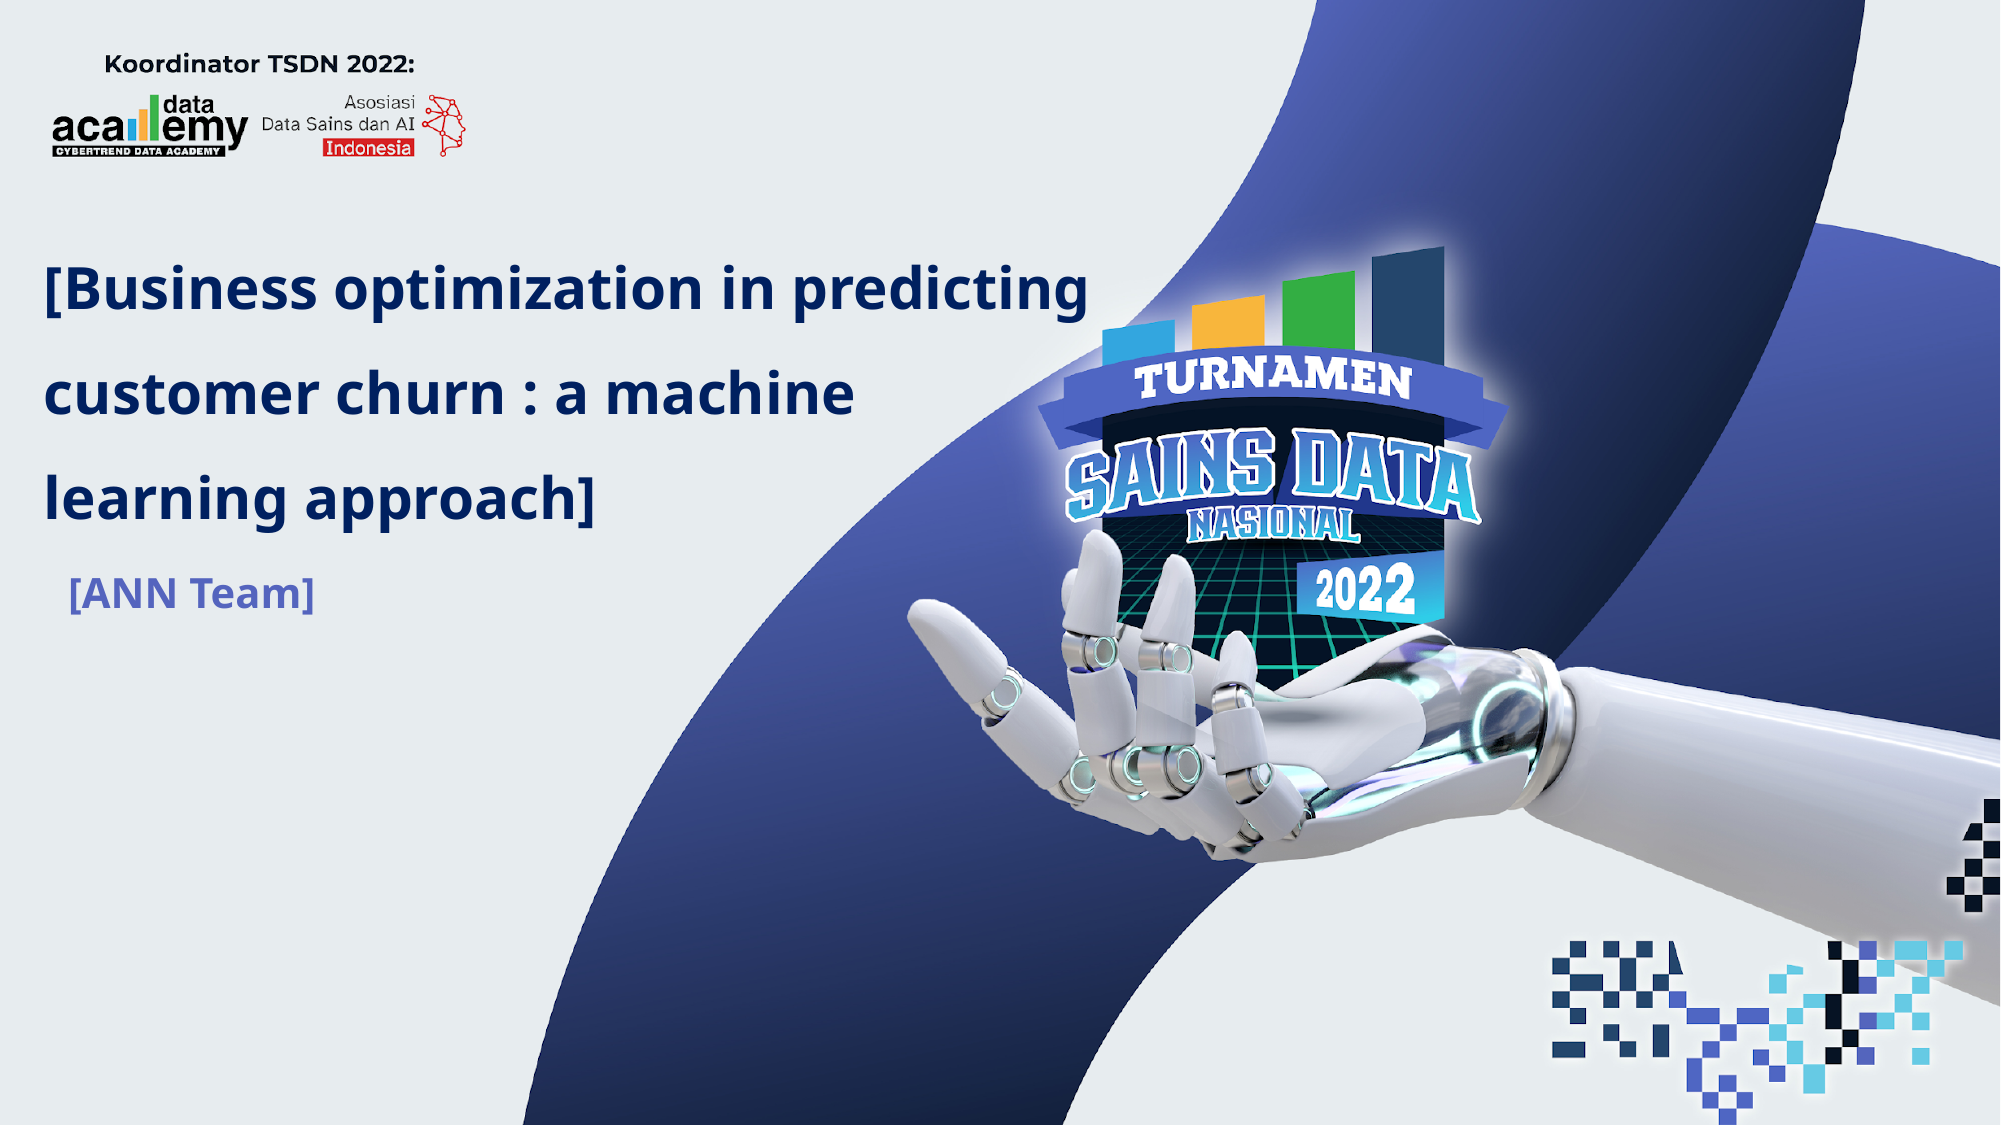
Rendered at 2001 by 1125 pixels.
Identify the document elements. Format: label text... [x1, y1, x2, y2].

text_box [Business optimization in predicting customer churn : a machine learning approach] [29, 208, 1107, 539]
text_box [ANN Team] [53, 534, 894, 625]
picture [0, 0, 2001, 1125]
